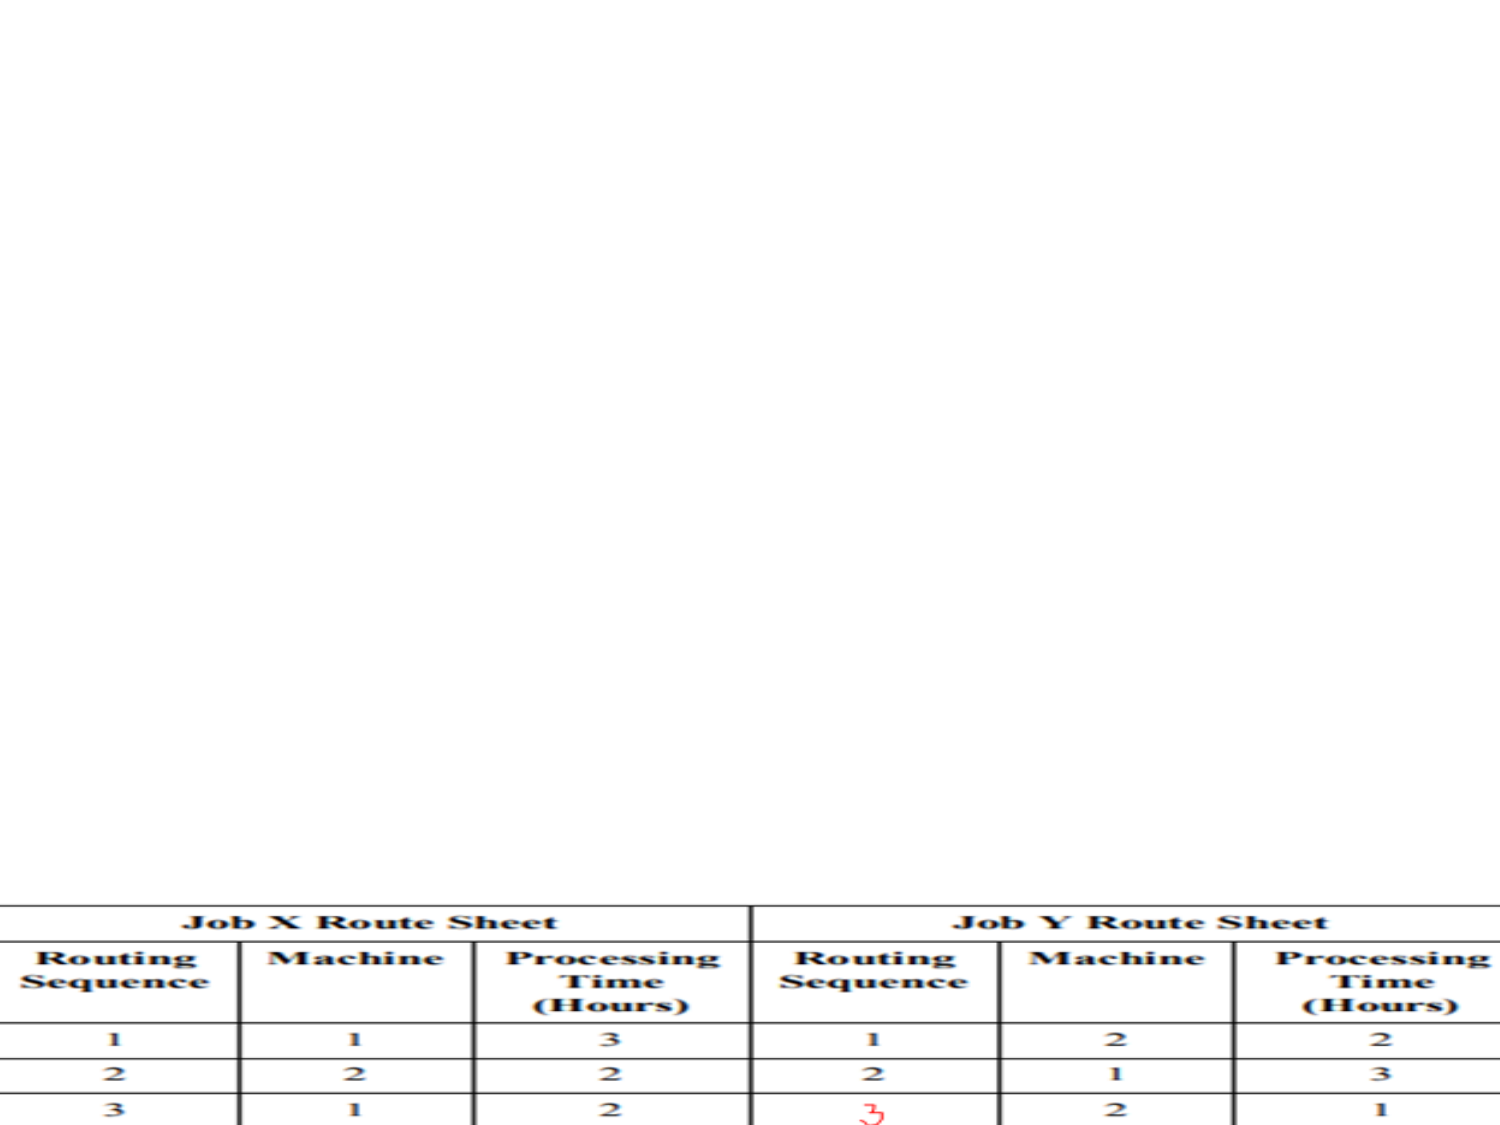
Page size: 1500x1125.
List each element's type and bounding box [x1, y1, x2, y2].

picture [0, 899, 1500, 1125]
